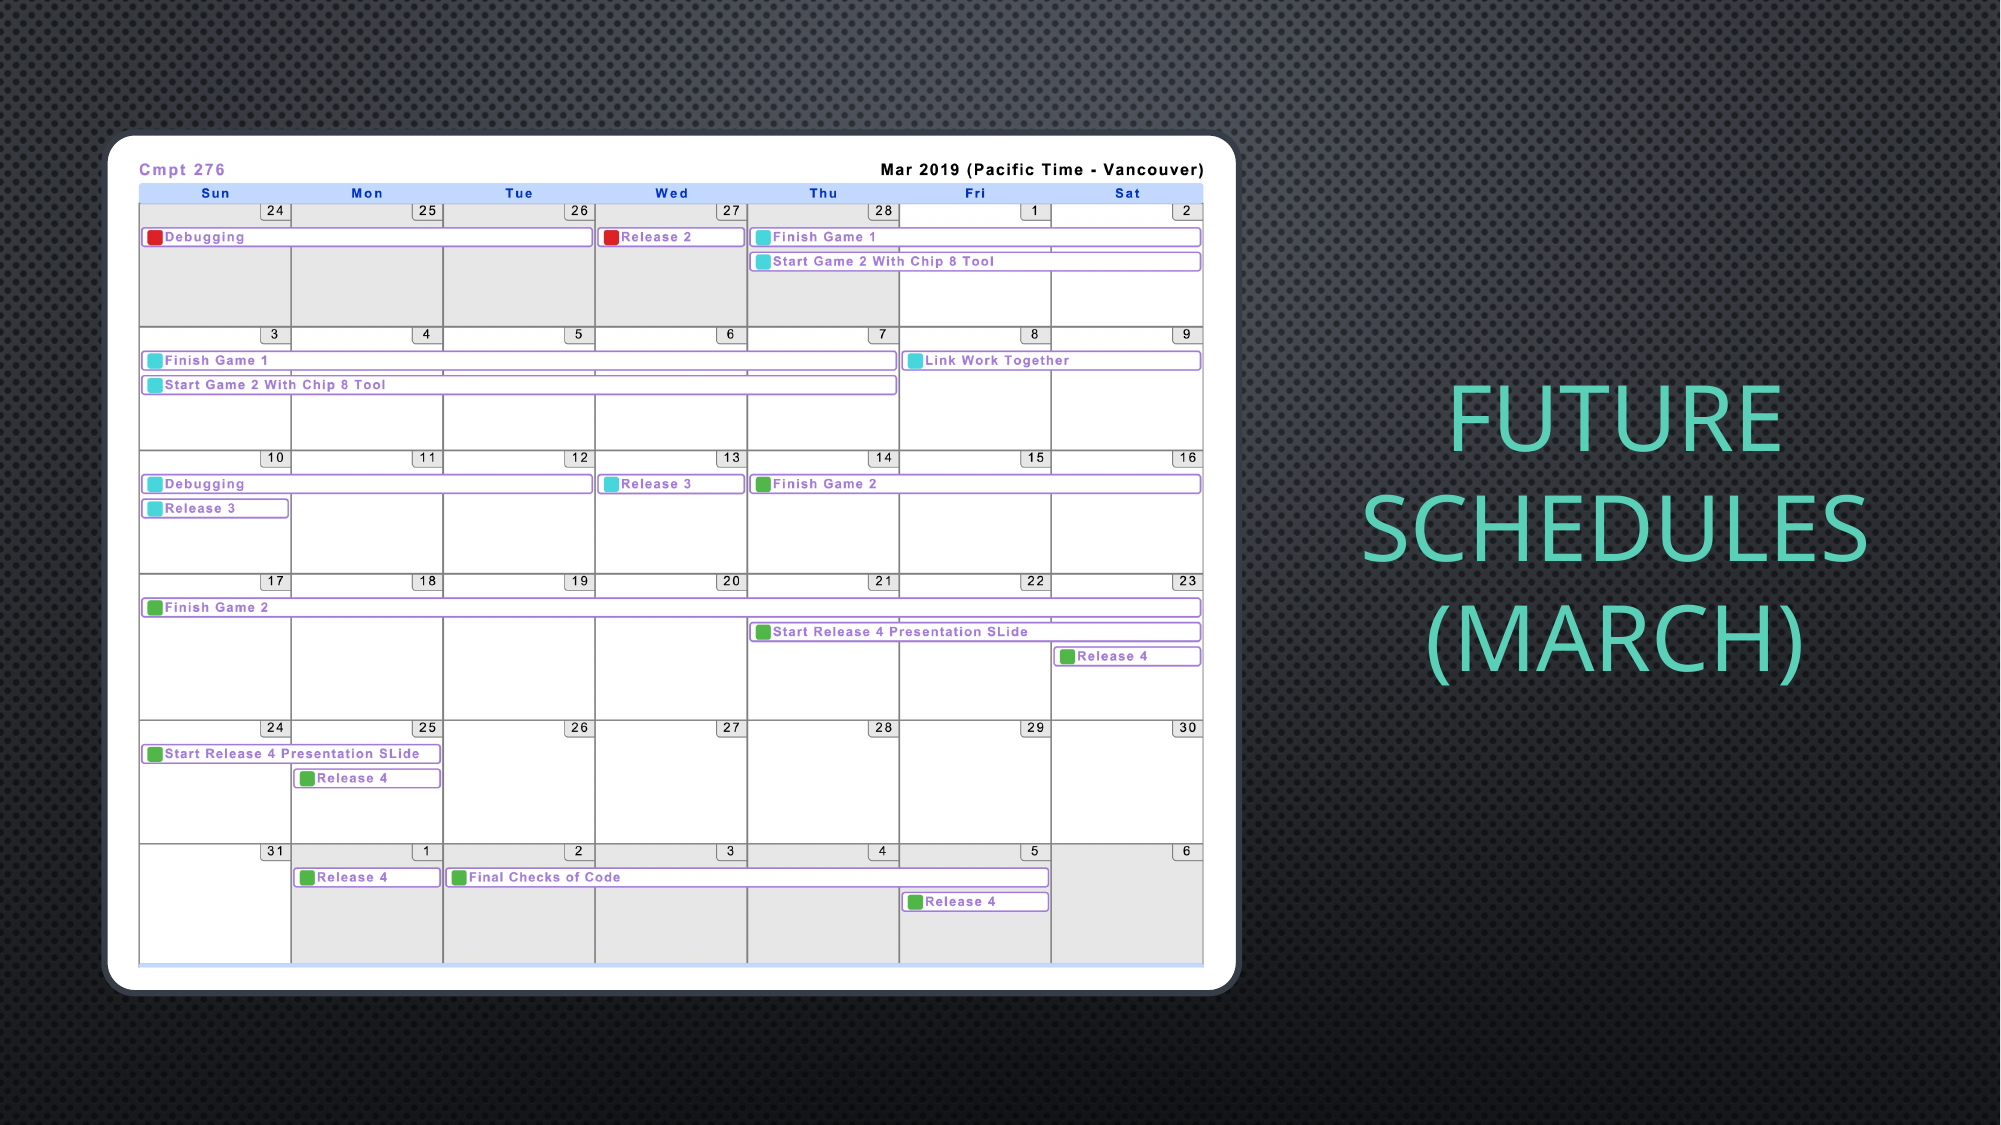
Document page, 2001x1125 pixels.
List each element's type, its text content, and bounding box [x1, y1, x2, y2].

picture [108, 136, 241, 990]
picture [1103, 136, 1235, 990]
title FUTURE SCHEDULES (March) [1339, 99, 1892, 698]
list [241, 0, 1103, 1125]
